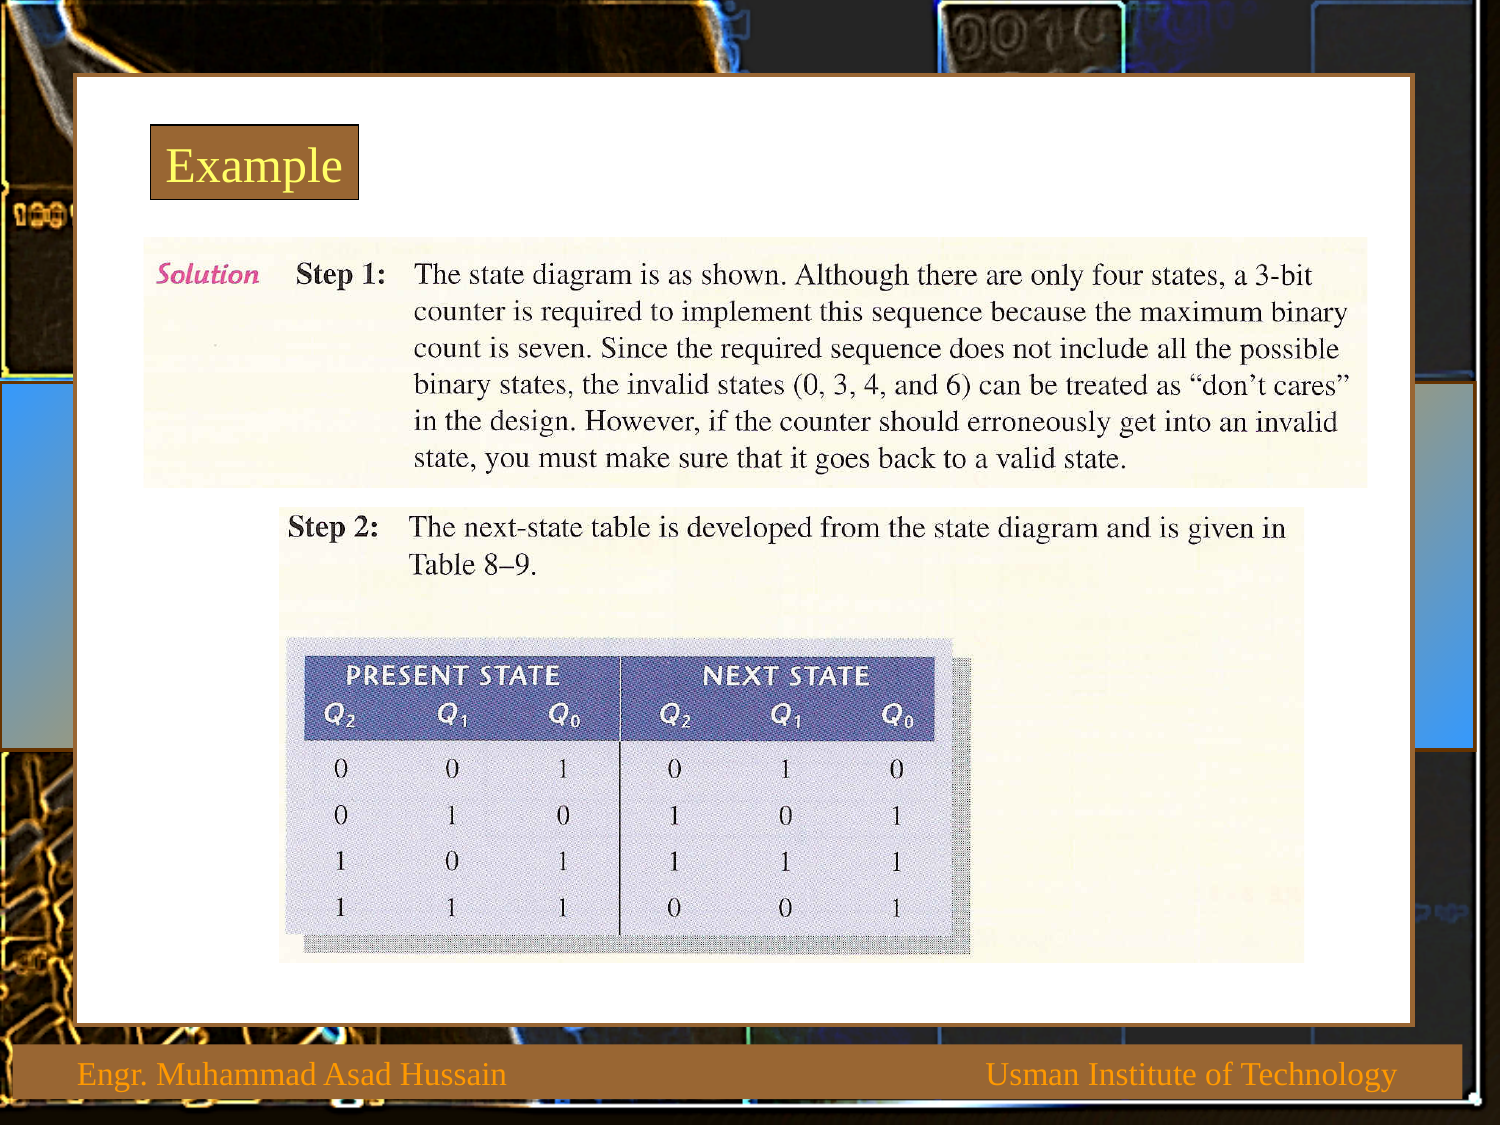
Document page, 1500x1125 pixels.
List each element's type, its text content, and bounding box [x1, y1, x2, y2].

picture [143, 237, 1368, 488]
picture [0, 0, 1500, 1125]
text_box Example [150, 124, 359, 200]
text_box Engr. Muhammad Asad Hussain Usman Institute of Technology [12, 1044, 1463, 1100]
picture [279, 507, 1305, 963]
